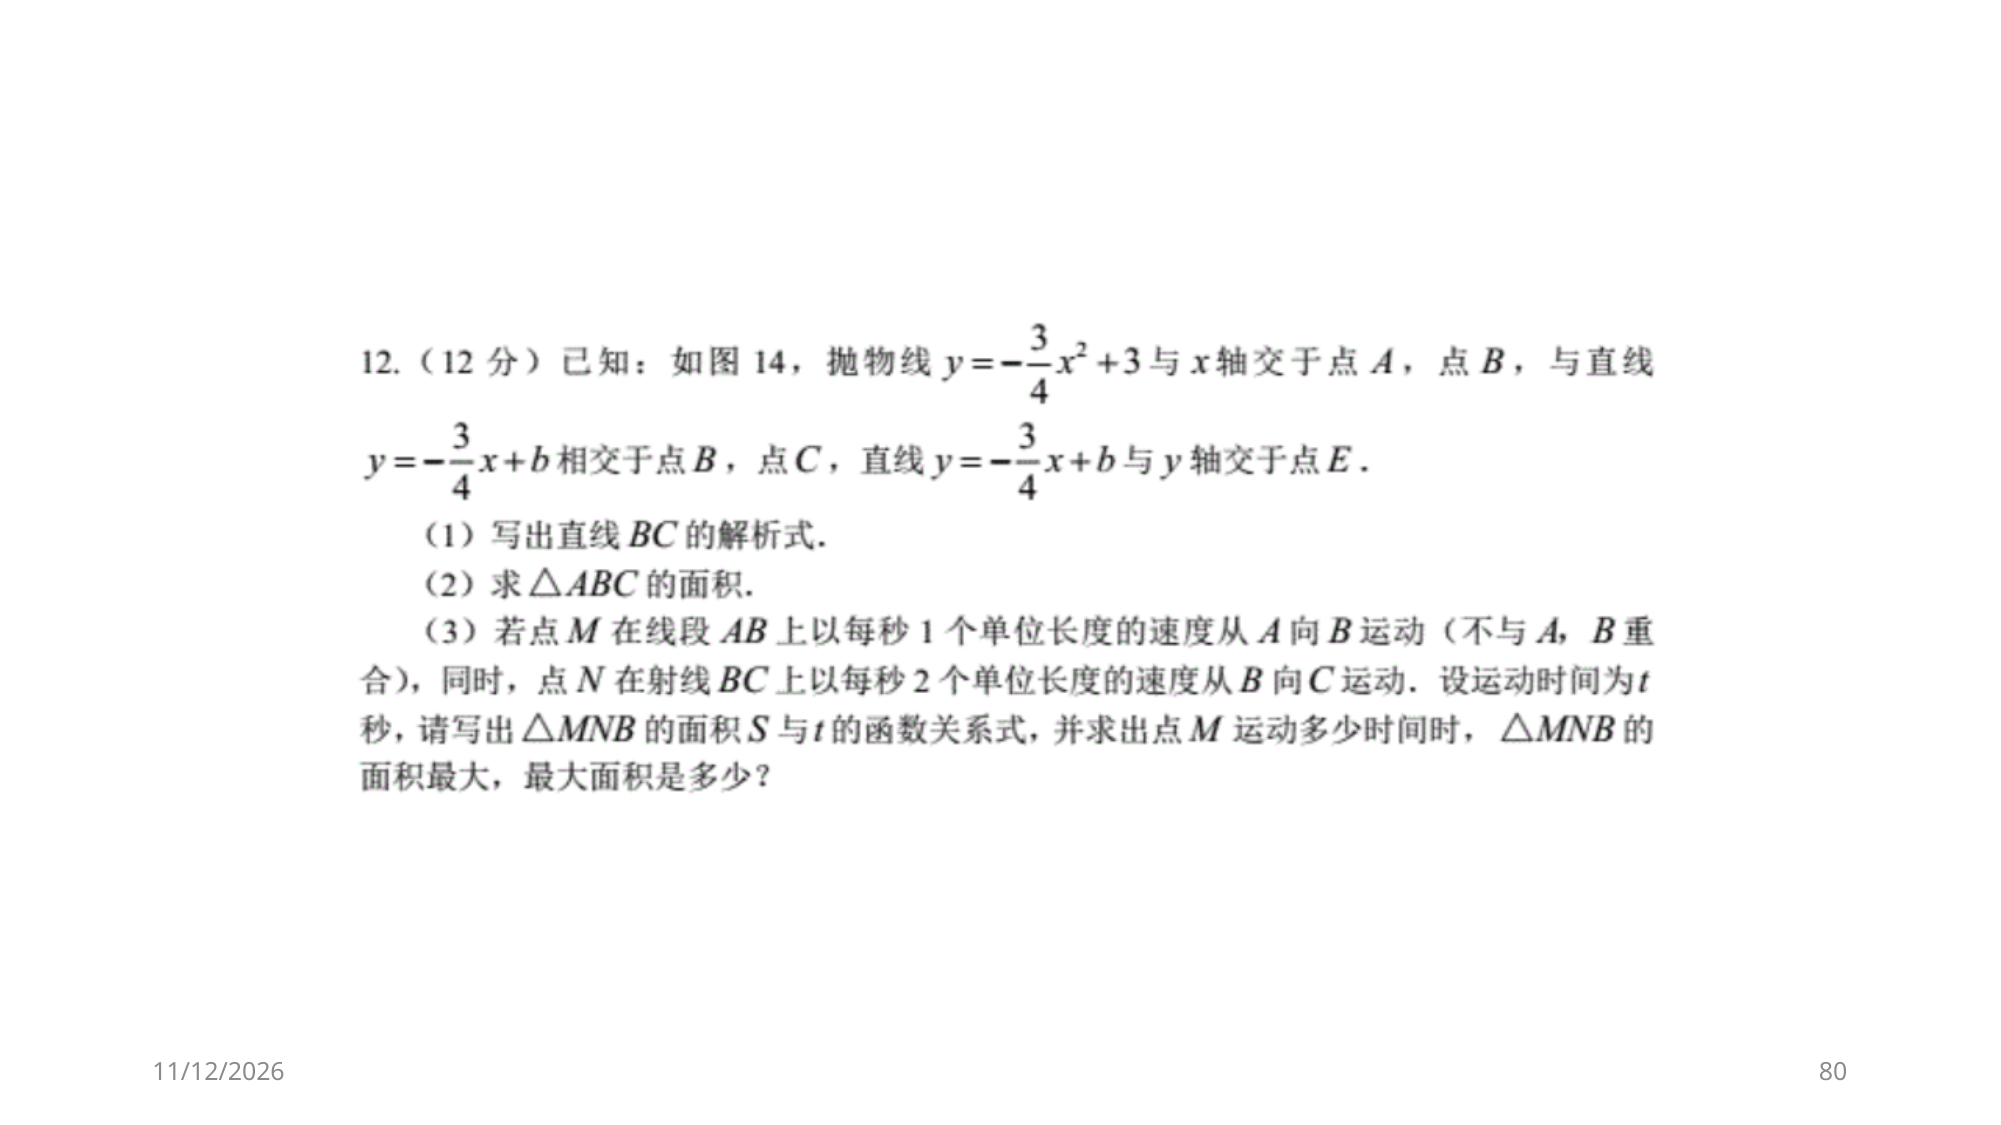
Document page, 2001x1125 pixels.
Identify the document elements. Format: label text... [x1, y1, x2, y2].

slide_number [137, 1042, 588, 1103]
slide_number 80 [1412, 1042, 1863, 1103]
picture [298, 320, 1702, 804]
